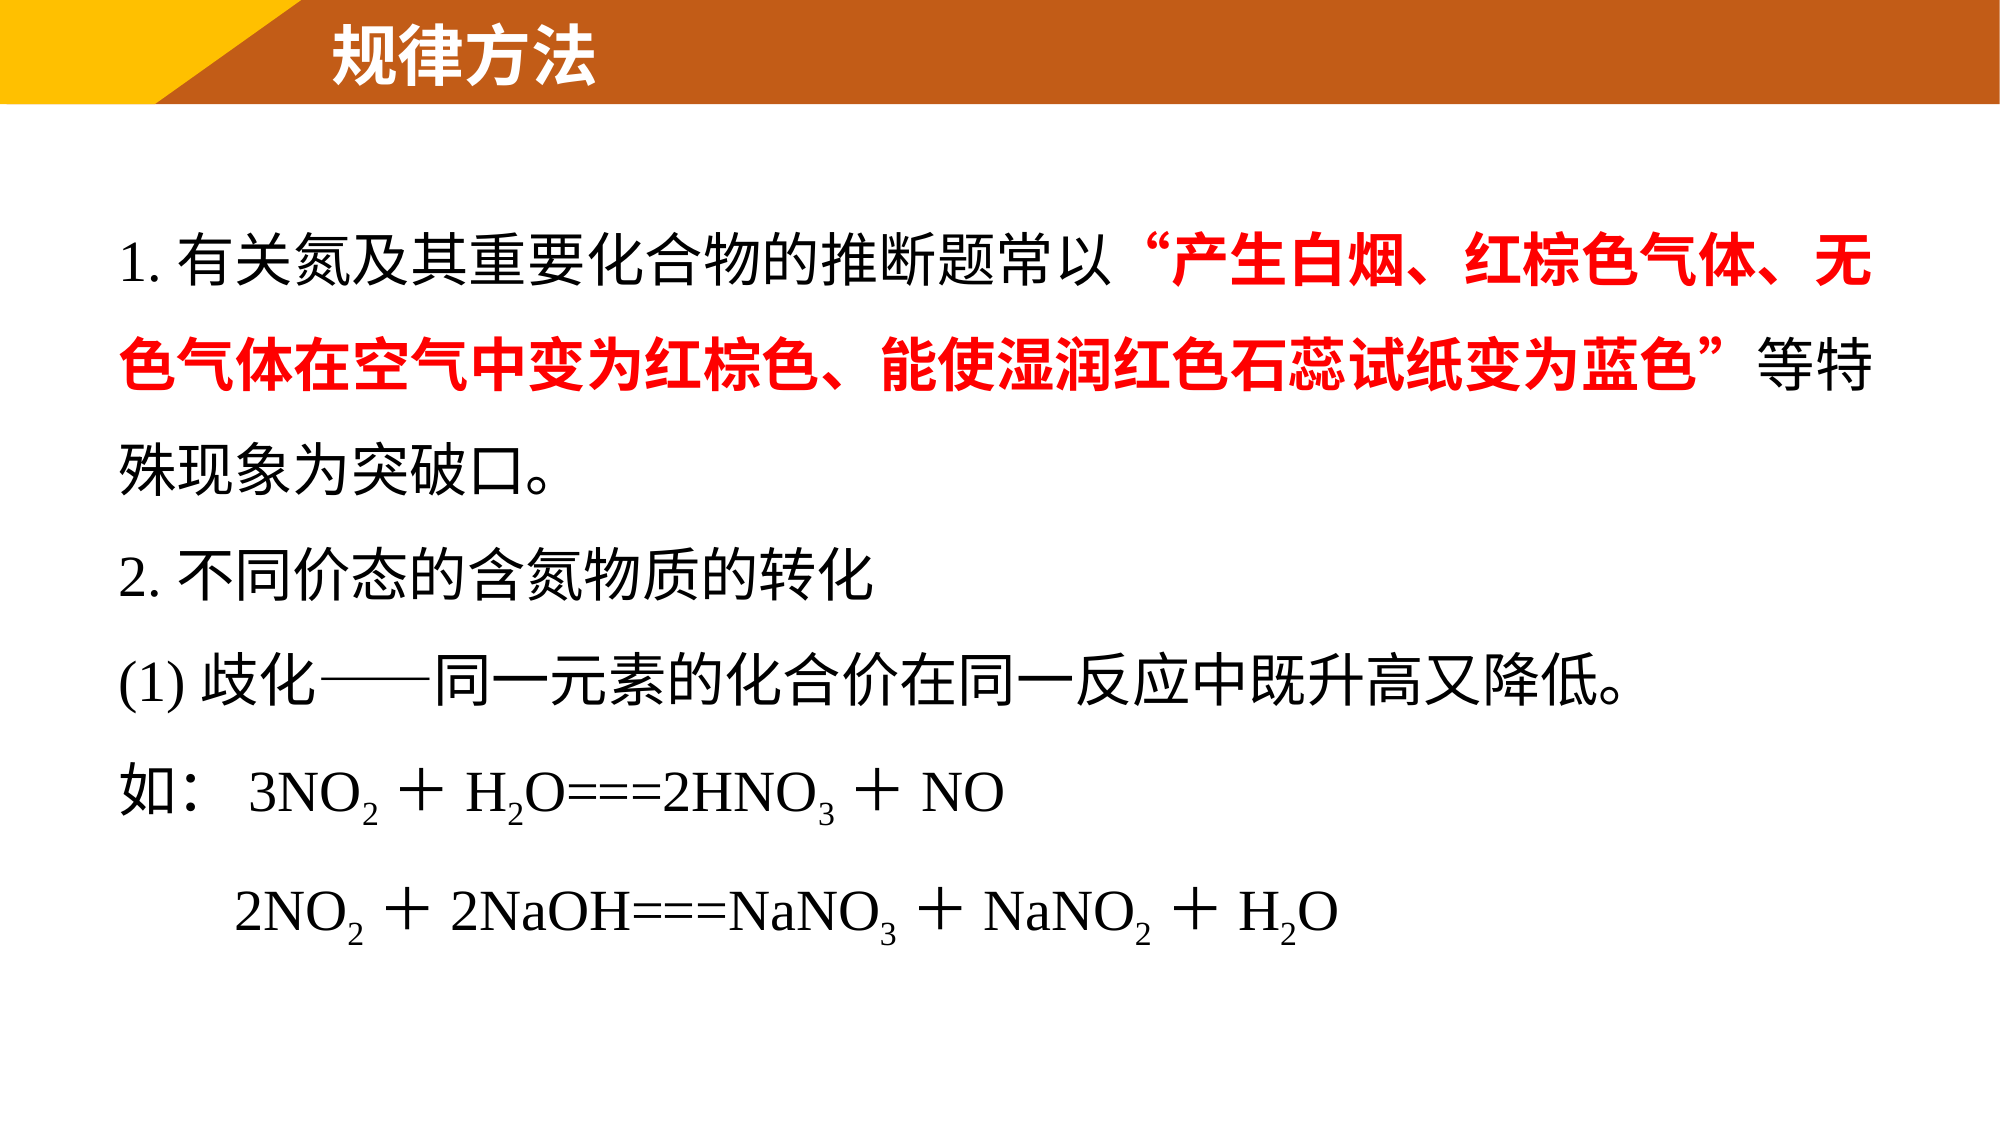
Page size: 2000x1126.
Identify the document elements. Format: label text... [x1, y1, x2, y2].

text_box 1.有关氮及其重要化合物的推断题常以“产生白烟、红棕色气体、无色气体在空气中变为红棕色、能使湿润红色石蕊试纸变为蓝色”等特殊现象为突破口。 2.不同价态的含氮物质的转化 (1)歧化——同一元素的化合价在同一反应中既升高又降低。 如：3NO2＋H2O===2HNO3＋NO 2NO2＋2NaOH===NaNO3＋NaNO2＋H2O [98, 178, 1894, 962]
